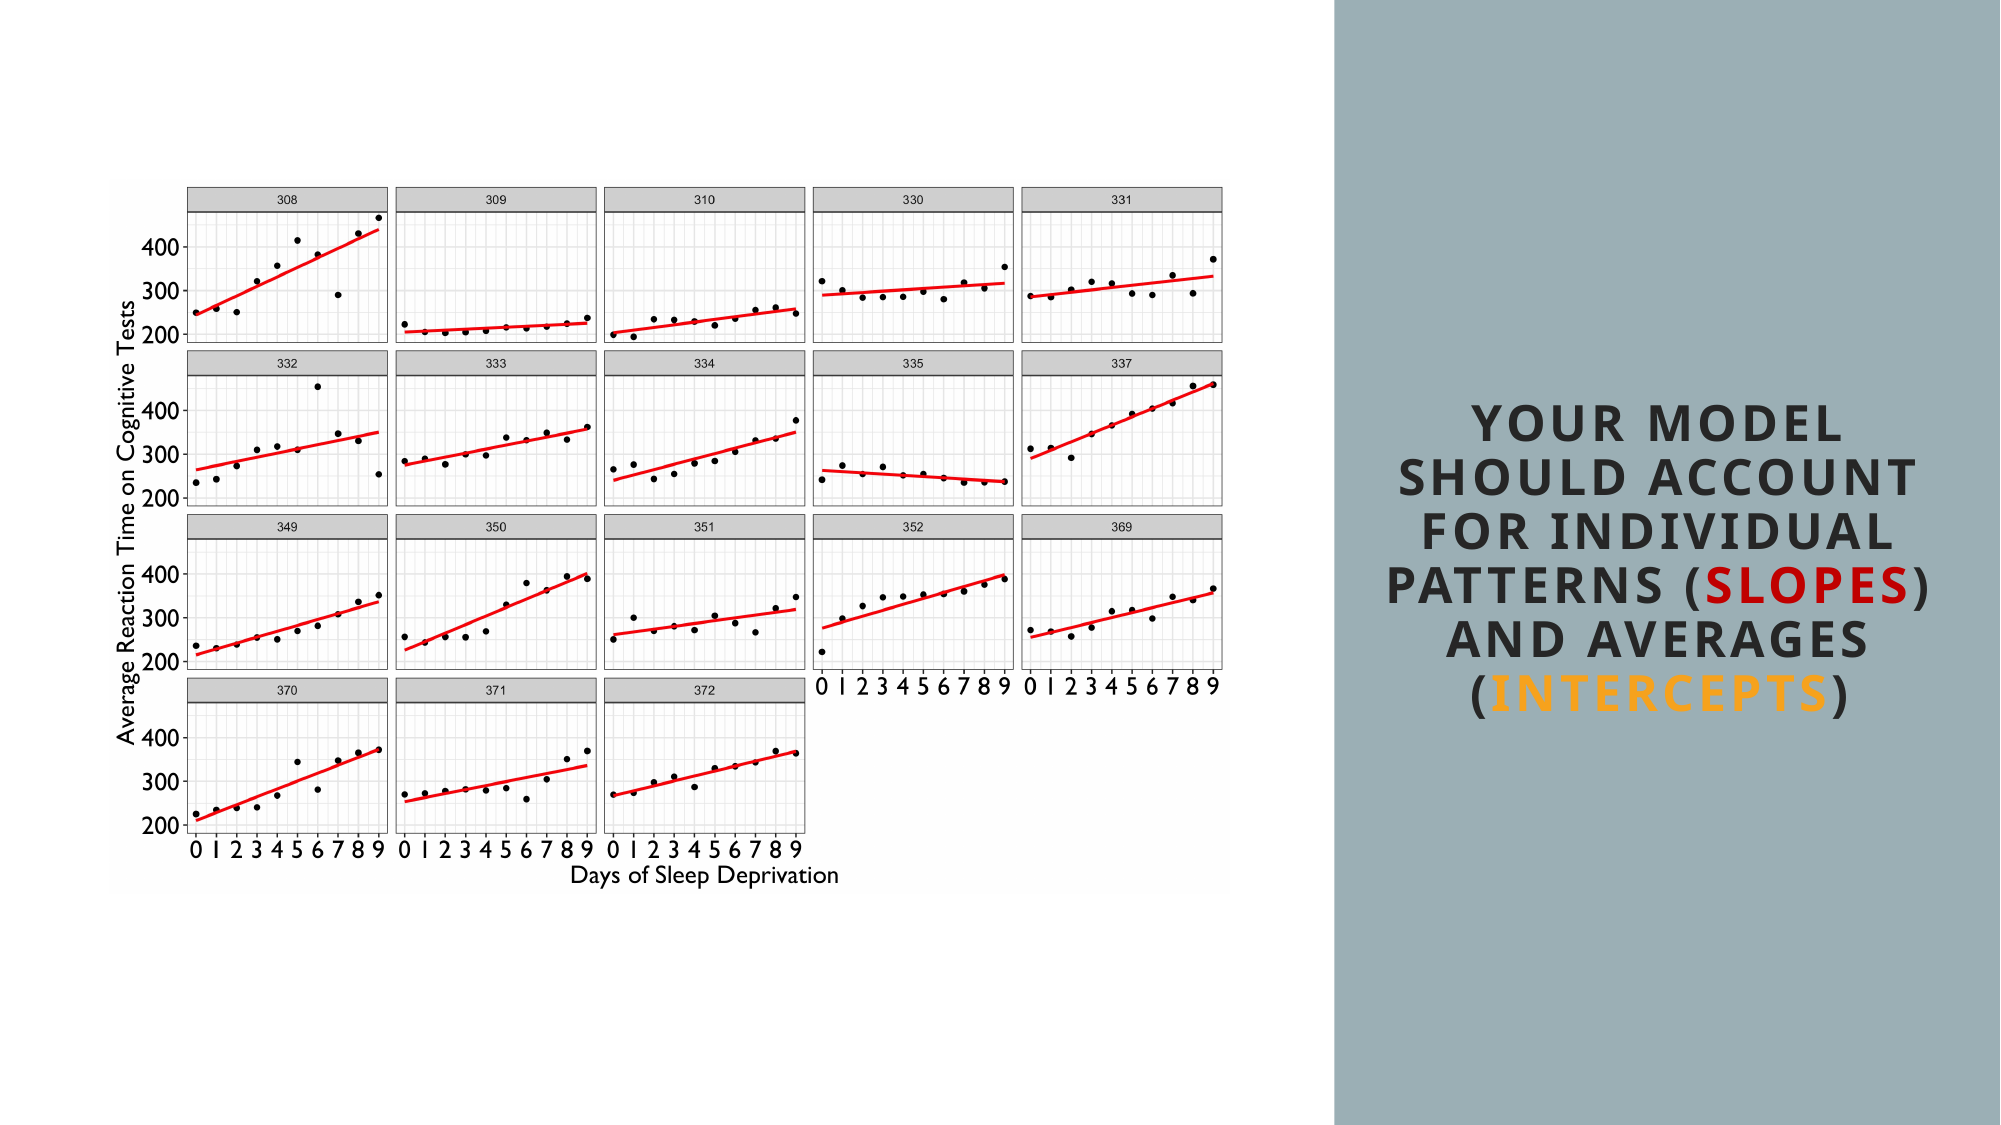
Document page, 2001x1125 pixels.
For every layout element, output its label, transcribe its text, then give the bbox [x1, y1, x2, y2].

text_box Your model should account for individual patterns (slopes) and averages (intercepts) [1334, 391, 1985, 730]
text_box [0, 0, 1335, 1125]
picture [109, 179, 1230, 894]
